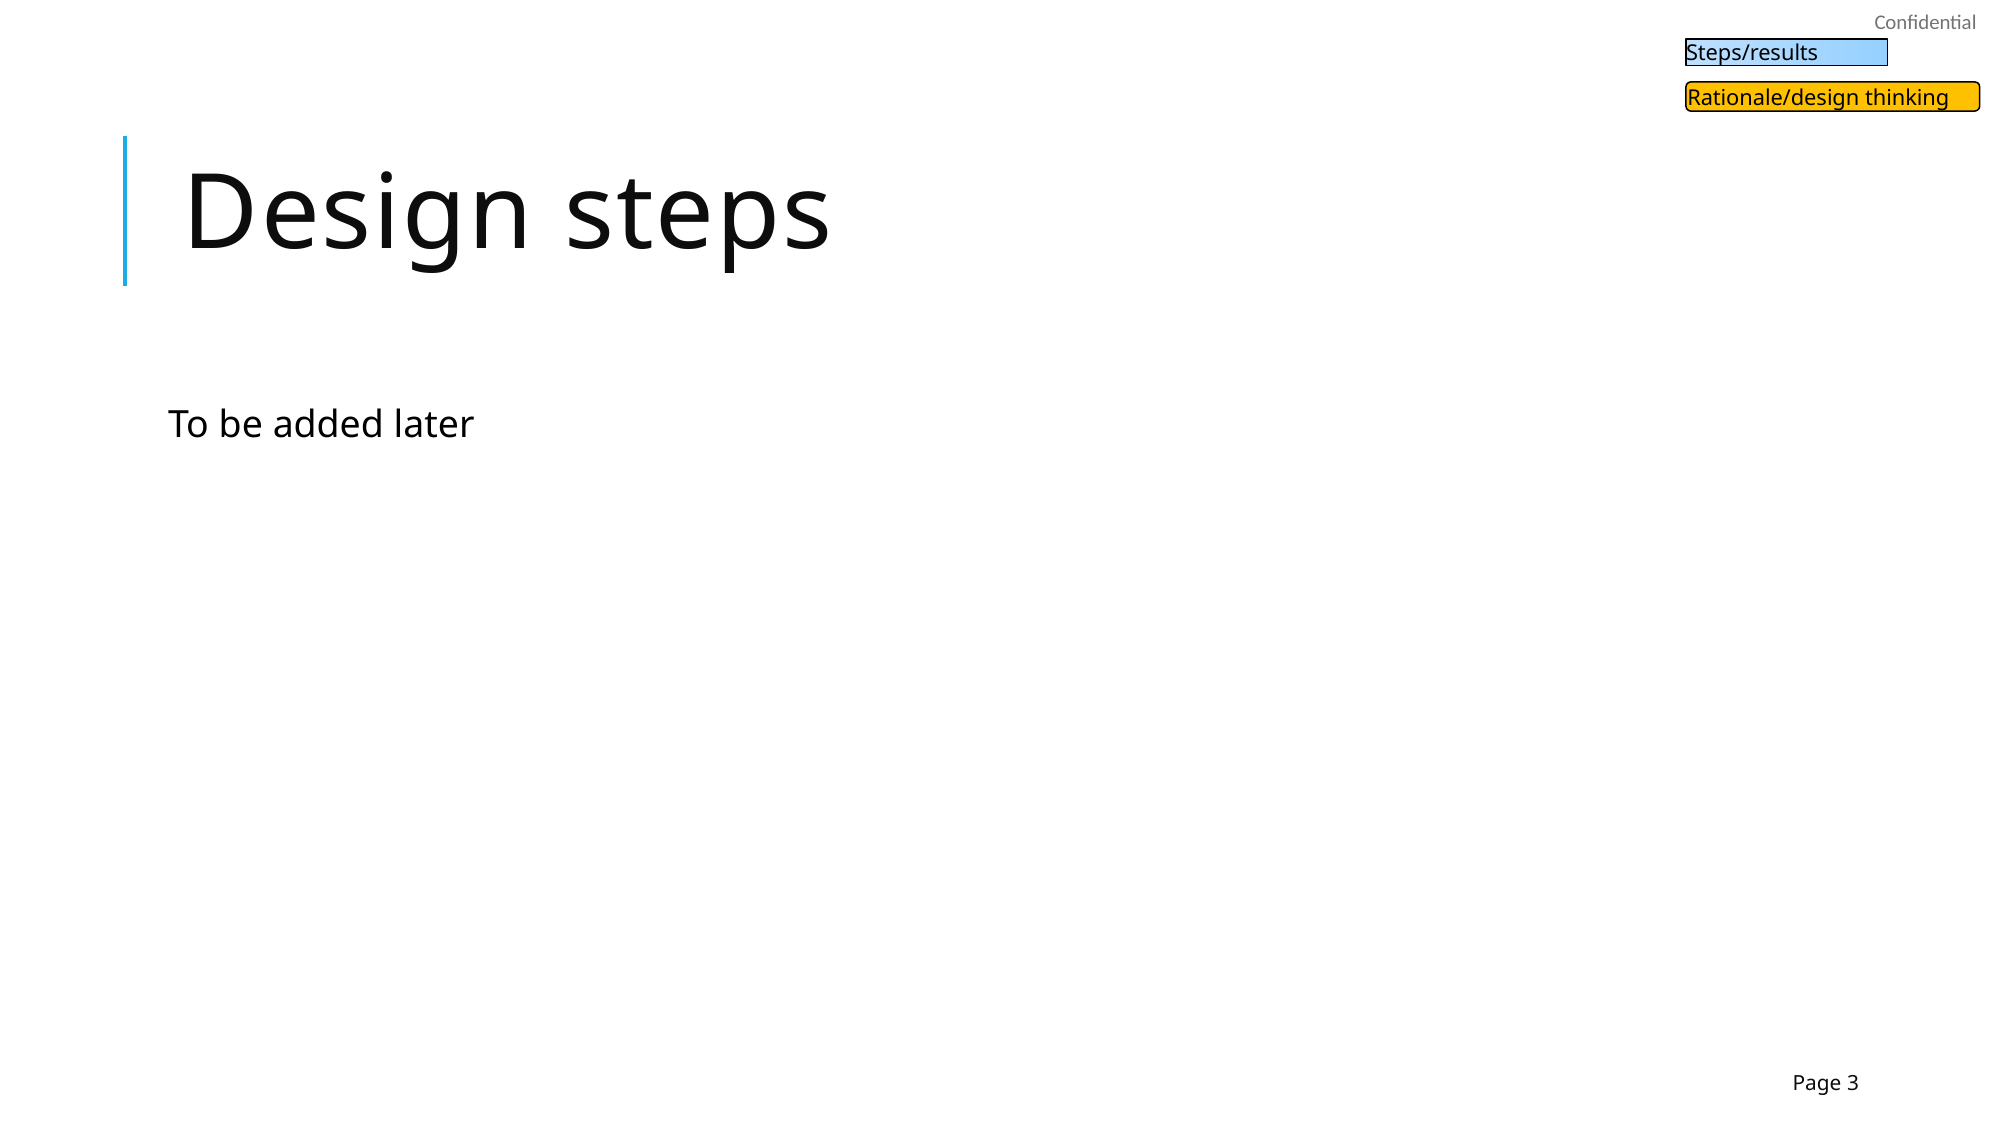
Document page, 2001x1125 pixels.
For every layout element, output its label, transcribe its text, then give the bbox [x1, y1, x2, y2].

title Design steps [168, 96, 1763, 342]
text_box Steps/results [1686, 39, 1888, 66]
text_box To be added later [153, 392, 490, 453]
slide_number Page 3 [1777, 1061, 1938, 1107]
text_box Rationale/design thinking [1685, 81, 1980, 112]
